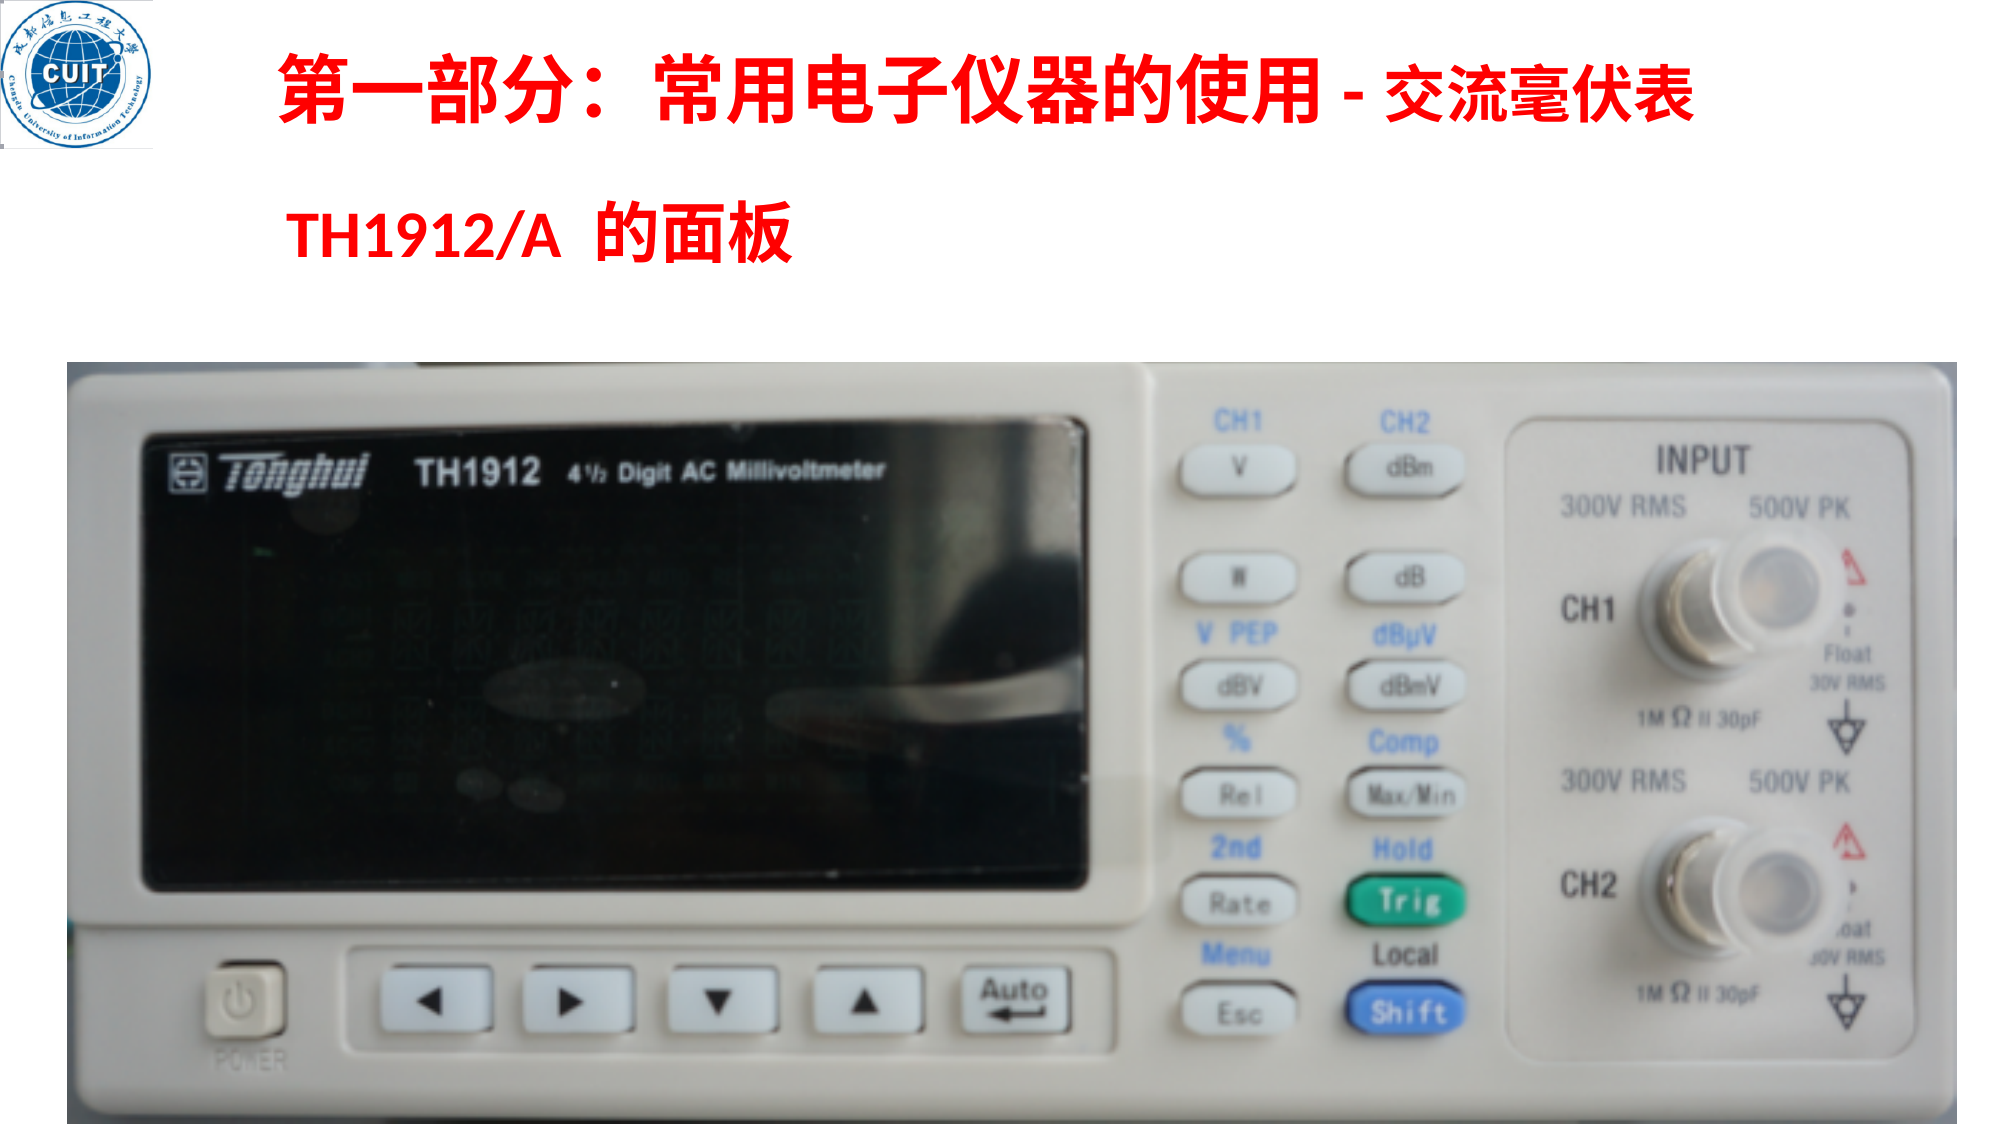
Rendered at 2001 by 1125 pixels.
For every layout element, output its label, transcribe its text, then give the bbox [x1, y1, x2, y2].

picture [0, 0, 153, 149]
text_box 第一部分：常用电子仪器的使用-交流毫伏表 [260, 45, 1716, 153]
picture [66, 361, 1957, 1124]
text_box TH1912/A 的面板 [271, 183, 809, 279]
